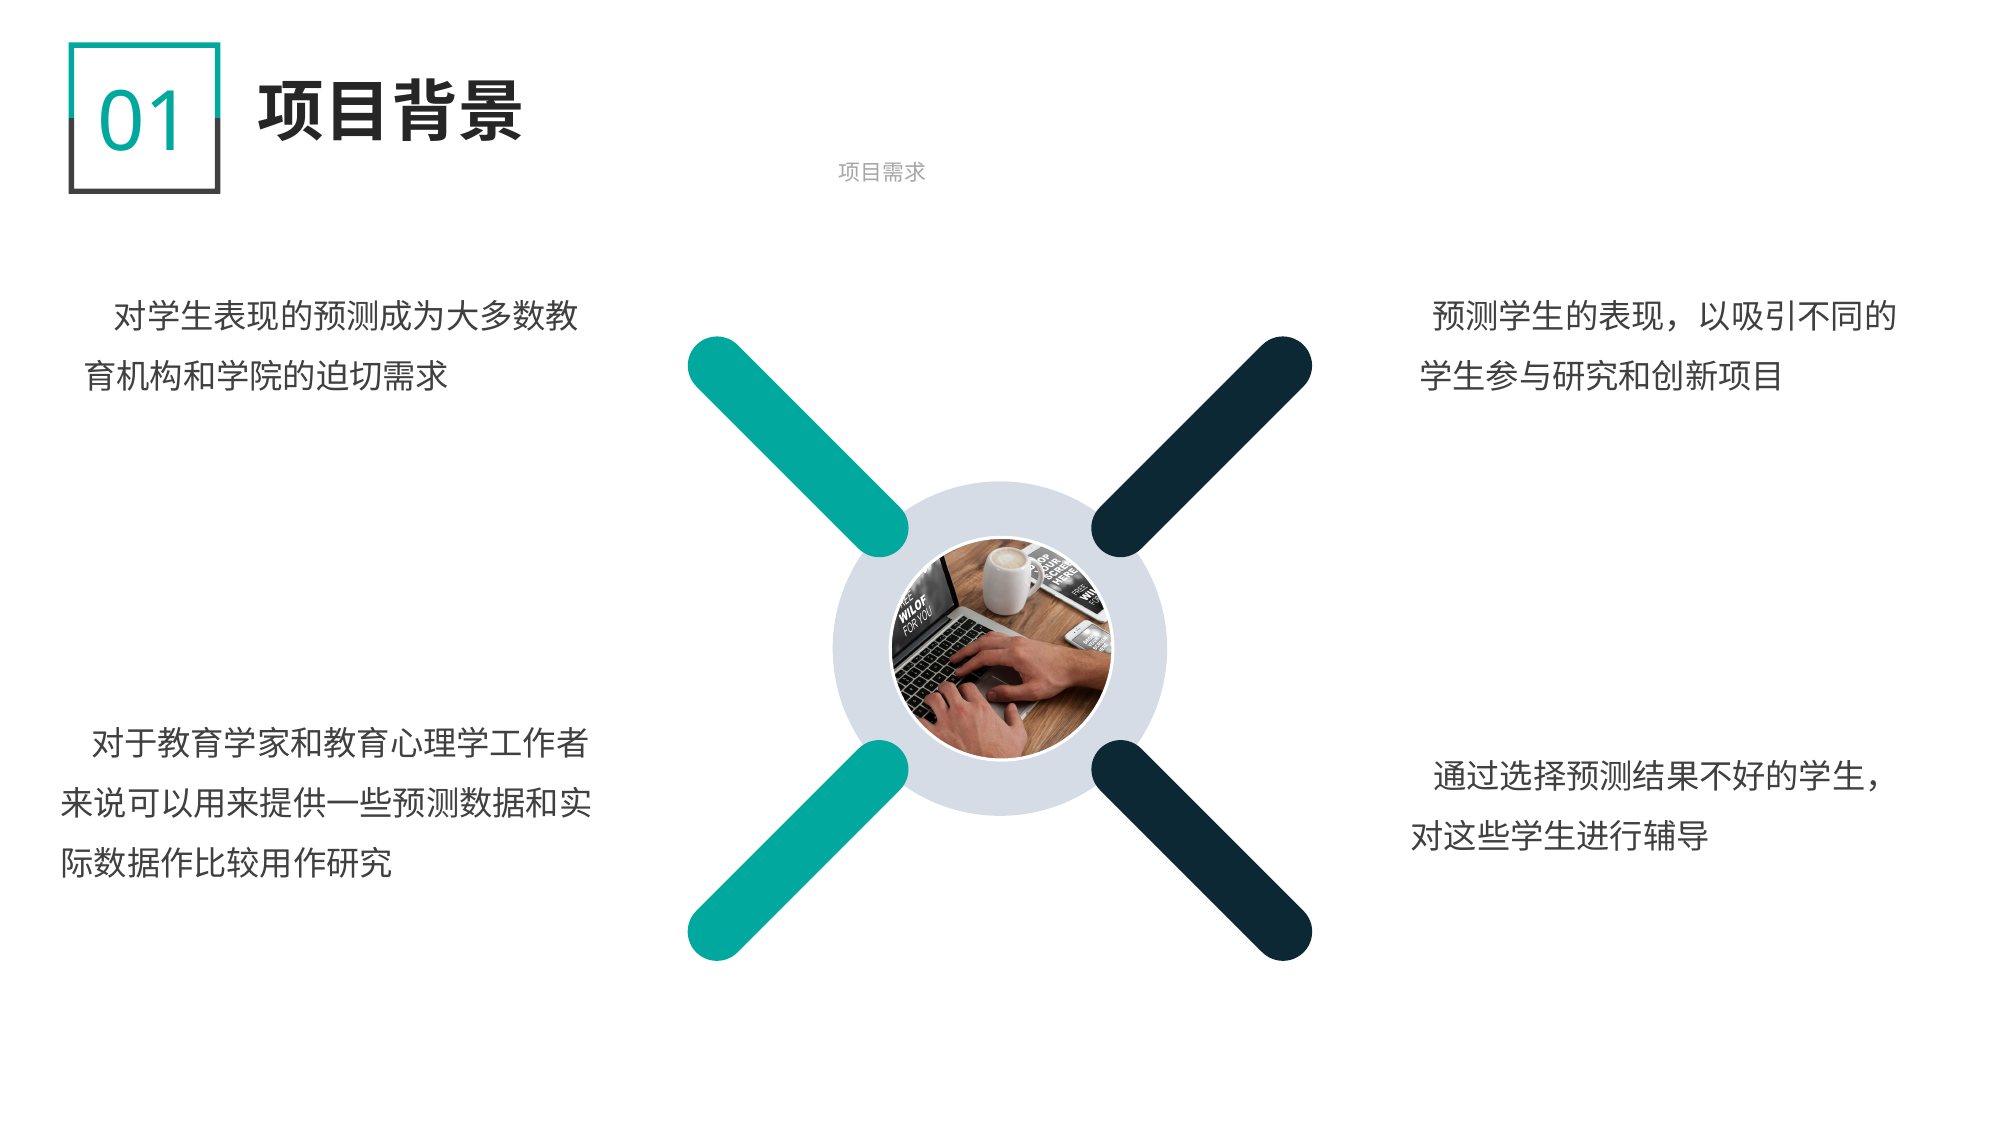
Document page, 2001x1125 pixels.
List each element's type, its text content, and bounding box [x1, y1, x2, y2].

text_box 对学生表现的预测成为大多数教育机构和学院的迫切需求 [68, 268, 610, 403]
text_box 01 [68, 60, 221, 175]
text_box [654, 302, 1346, 995]
text_box [68, 41, 221, 60]
text_box 对于教育学家和教育心理学工作者来说可以用来提供一些预测数据和实际数据作比较用作研究 [45, 694, 622, 890]
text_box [241, 60, 941, 191]
text_box [68, 175, 221, 195]
text_box 通过选择预测结果不好的学生，对这些学生进行辅导 [1395, 727, 1920, 863]
text_box 预测学生的表现，以吸引不同的学生参与研究和创新项目 [1404, 268, 1930, 403]
